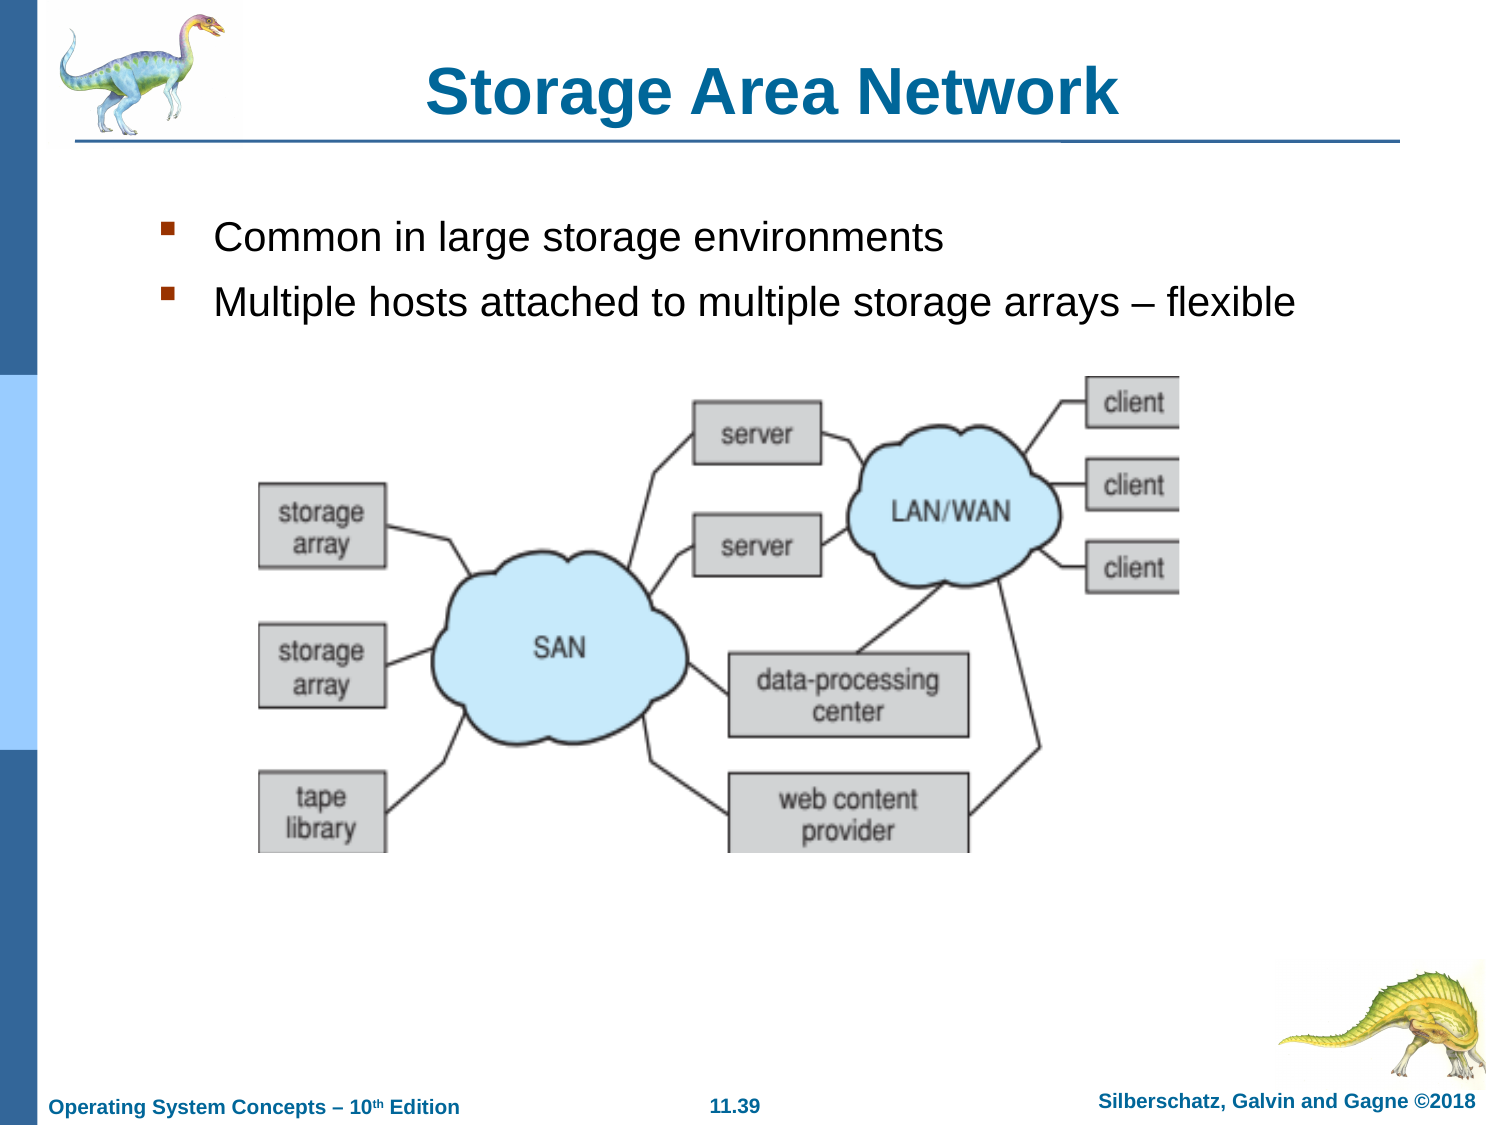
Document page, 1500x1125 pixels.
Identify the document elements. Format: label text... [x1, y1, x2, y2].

title Storage Area Network [121, 40, 1425, 136]
picture [1275, 959, 1486, 1090]
picture [46, 0, 243, 149]
picture [258, 375, 1180, 853]
list Common in large storage environments Multiple hosts attached to multiple storage arrays – flexible [142, 202, 1407, 946]
